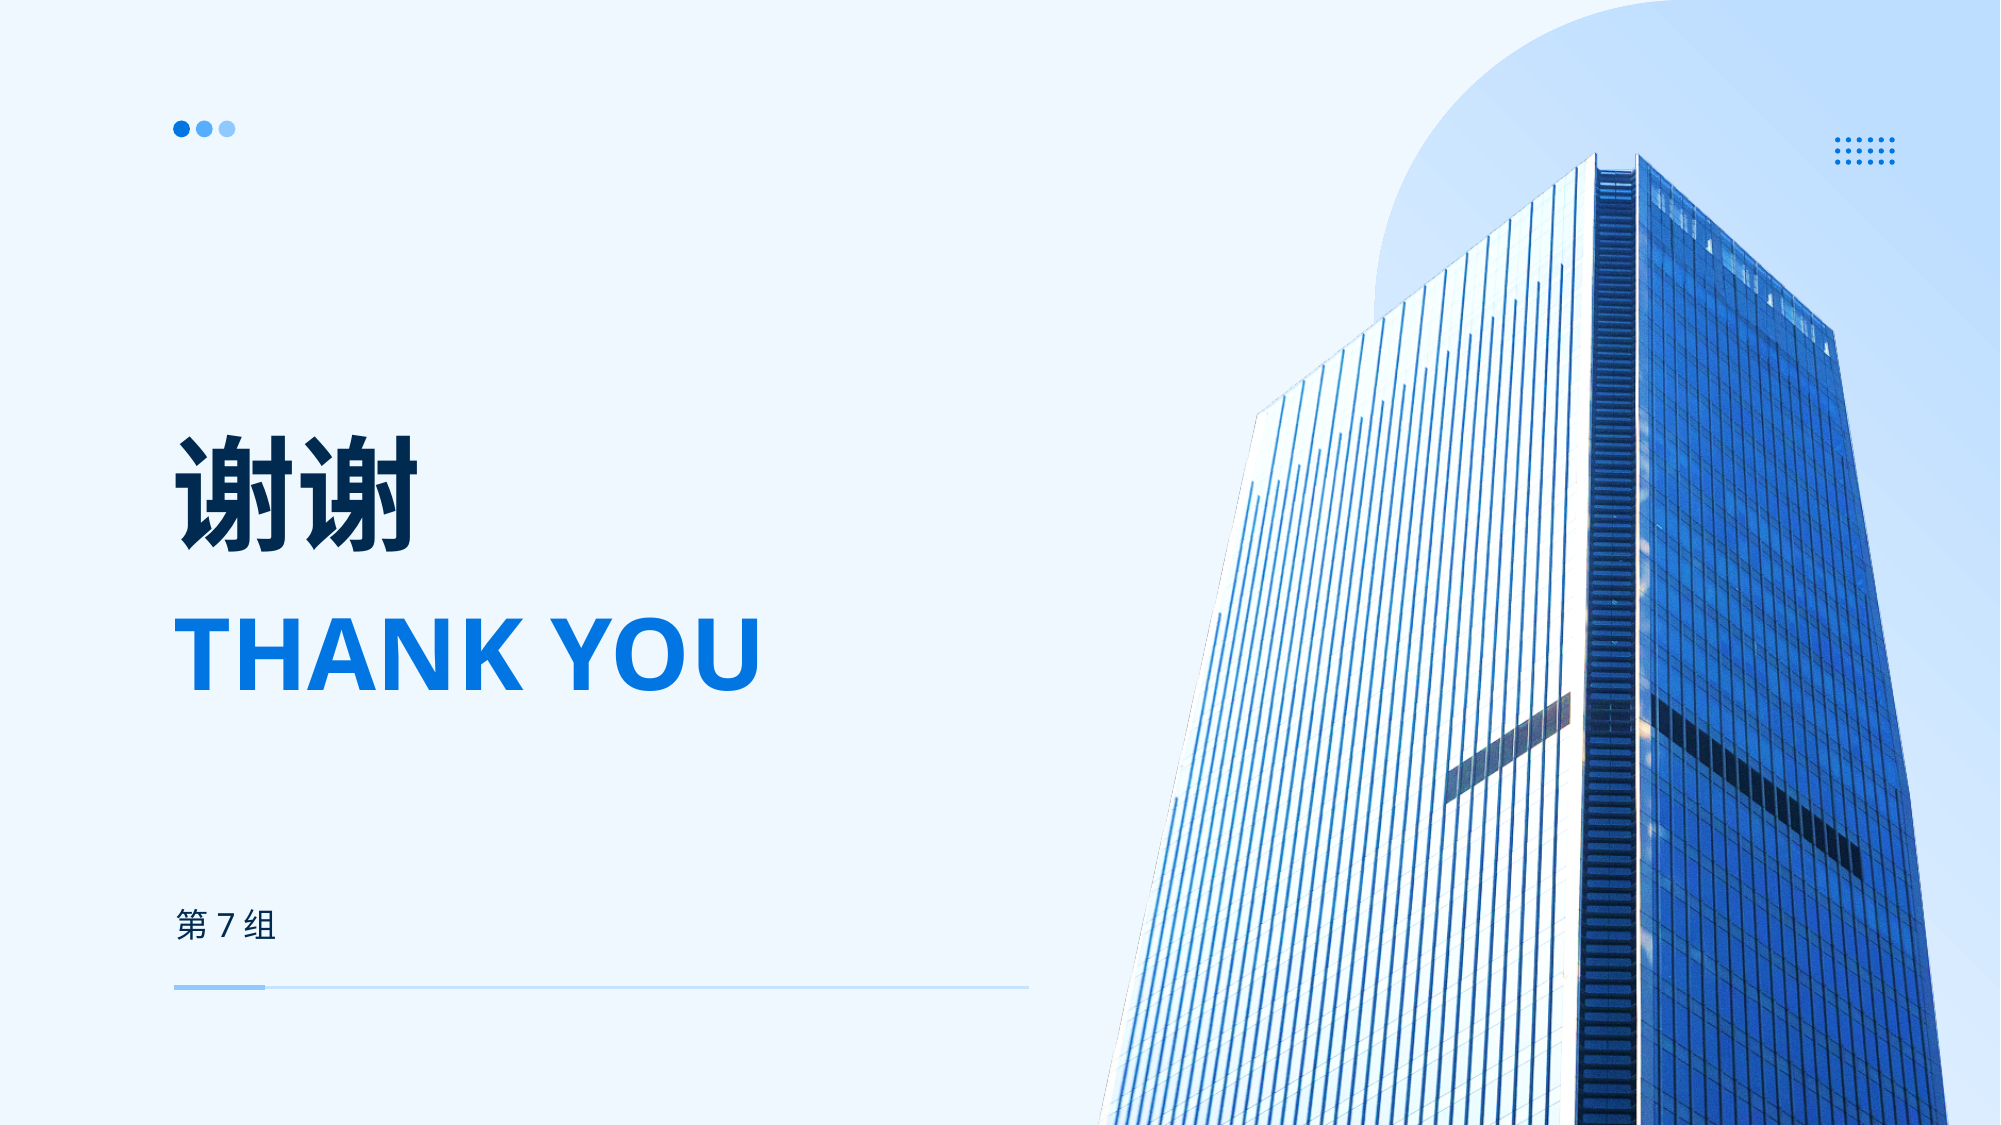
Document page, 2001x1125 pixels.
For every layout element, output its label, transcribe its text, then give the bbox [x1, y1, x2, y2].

title 谢谢 [171, 193, 1121, 567]
list 第7组 [175, 882, 766, 966]
subtitle Thank you [173, 590, 1123, 750]
picture [1083, 135, 1977, 1125]
